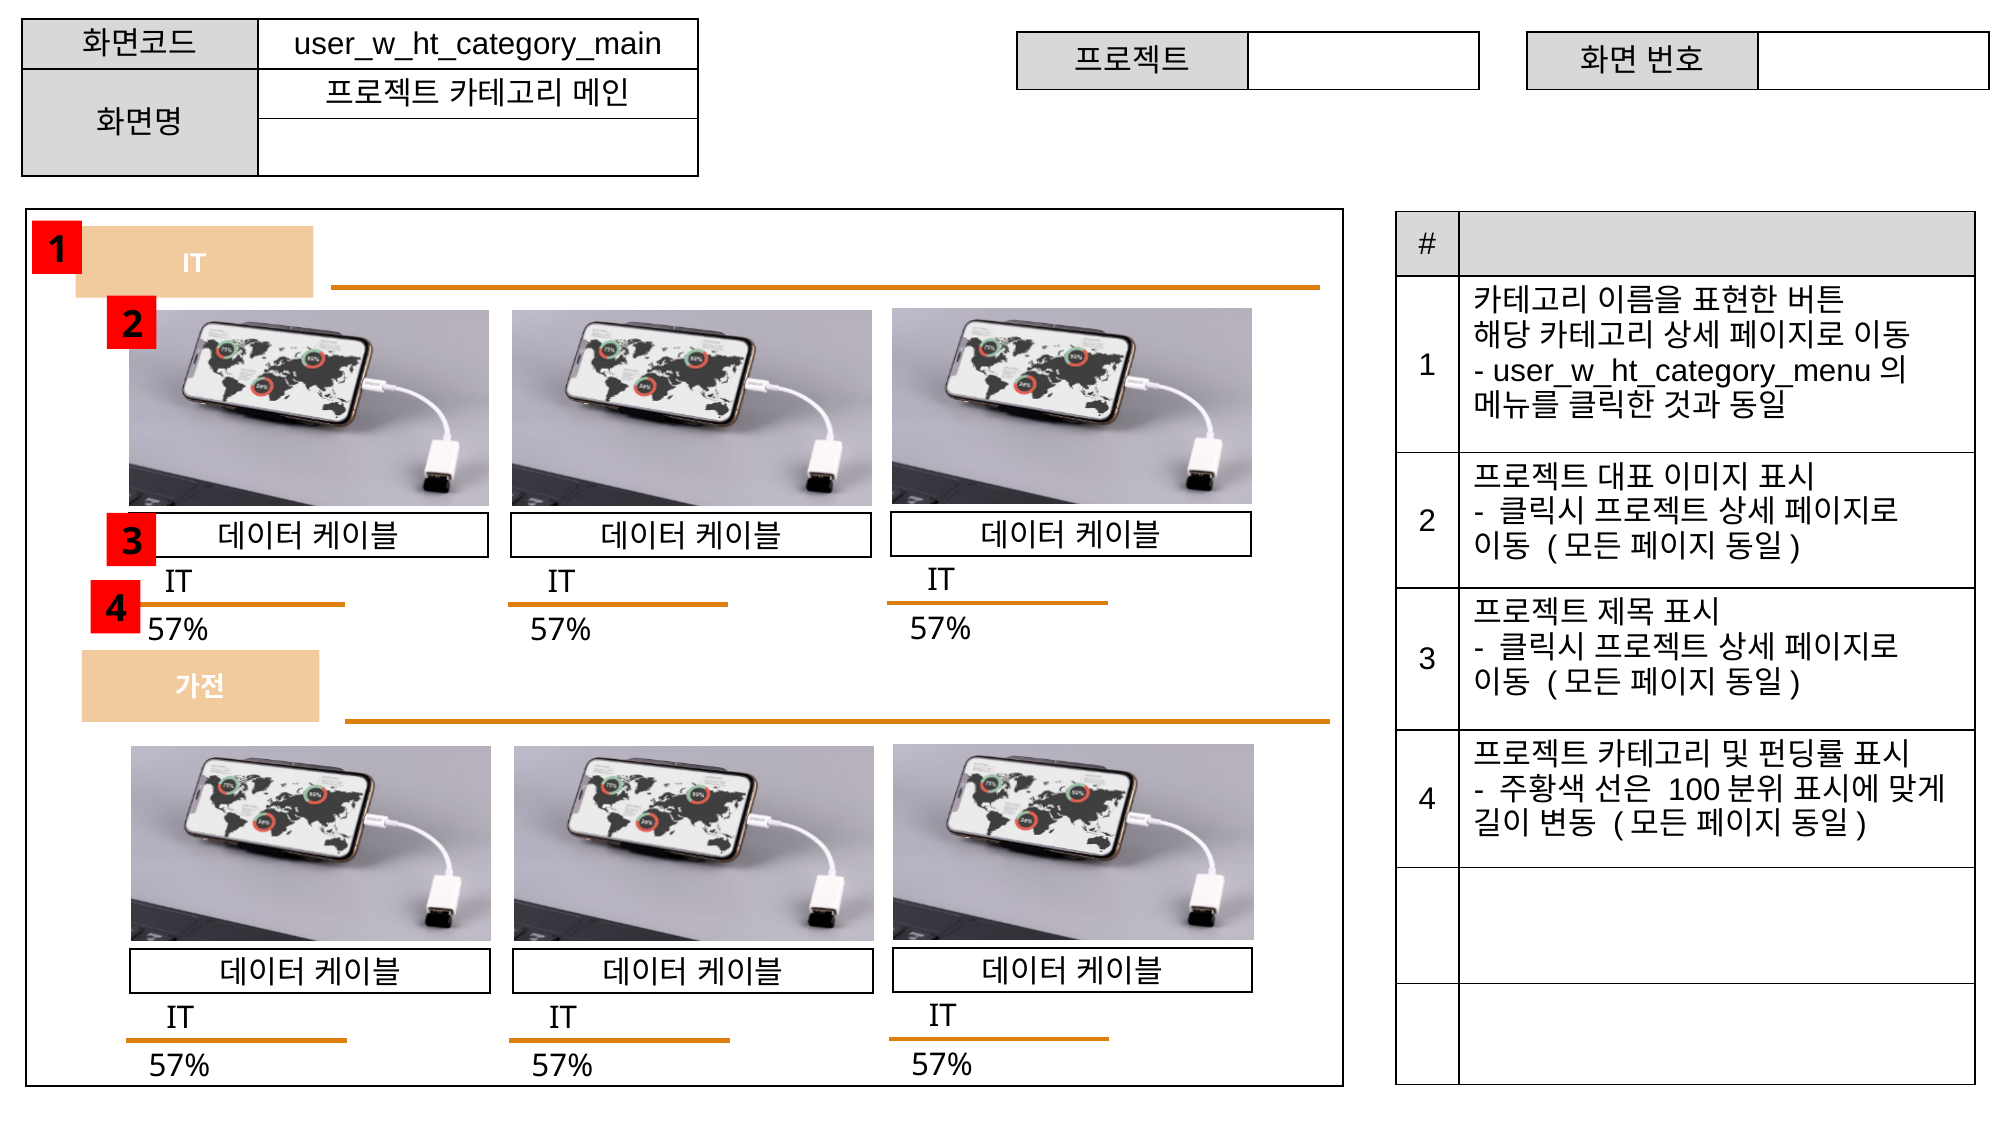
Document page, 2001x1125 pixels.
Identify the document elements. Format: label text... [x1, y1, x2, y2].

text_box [25, 208, 1344, 1087]
table_cell [1397, 984, 1458, 1084]
table_header user_w_ht_category_main [259, 20, 697, 68]
table_header [1249, 33, 1478, 89]
table_cell 3 [1397, 589, 1458, 729]
table_cell 4 [1397, 731, 1458, 867]
table_cell [1397, 868, 1458, 983]
table_cell [1460, 868, 1974, 983]
table_cell 프로젝트 대표 이미지 표시 - 클릭시 프로젝트 상세 페이지로 이동 (모든 페이지 동일) [1460, 453, 1974, 587]
table_cell 화면명 [23, 70, 257, 175]
table_header 화면코드 [23, 20, 257, 68]
table_header 화면 번호 [1528, 33, 1757, 89]
table_cell [259, 119, 697, 175]
table_header [1460, 212, 1974, 275]
table_cell 카테고리 이름을 표현한 버튼 해당 카테고리 상세 페이지로 이동 - user_w_ht_category_menu의 메뉴를 클릭한 것과 동일 [1460, 277, 1974, 452]
table_cell 2 [1397, 453, 1458, 587]
table_header 프로젝트 [1018, 33, 1247, 89]
table_cell [1460, 984, 1974, 1084]
table_header # [1397, 212, 1458, 275]
table_cell 1 [1397, 277, 1458, 452]
table_cell 프로젝트 카테고리 메인 [259, 70, 697, 118]
table_cell 프로젝트 제목 표시 - 클릭시 프로젝트 상세 페이지로 이동 (모든 페이지 동일) [1460, 589, 1974, 729]
table_header [1759, 33, 1988, 89]
table_cell 프로젝트 카테고리 및 펀딩률 표시 - 주황색 선은 100분위 표시에 맞게 길이 변동 (모든 페이지 동일) [1460, 731, 1974, 867]
